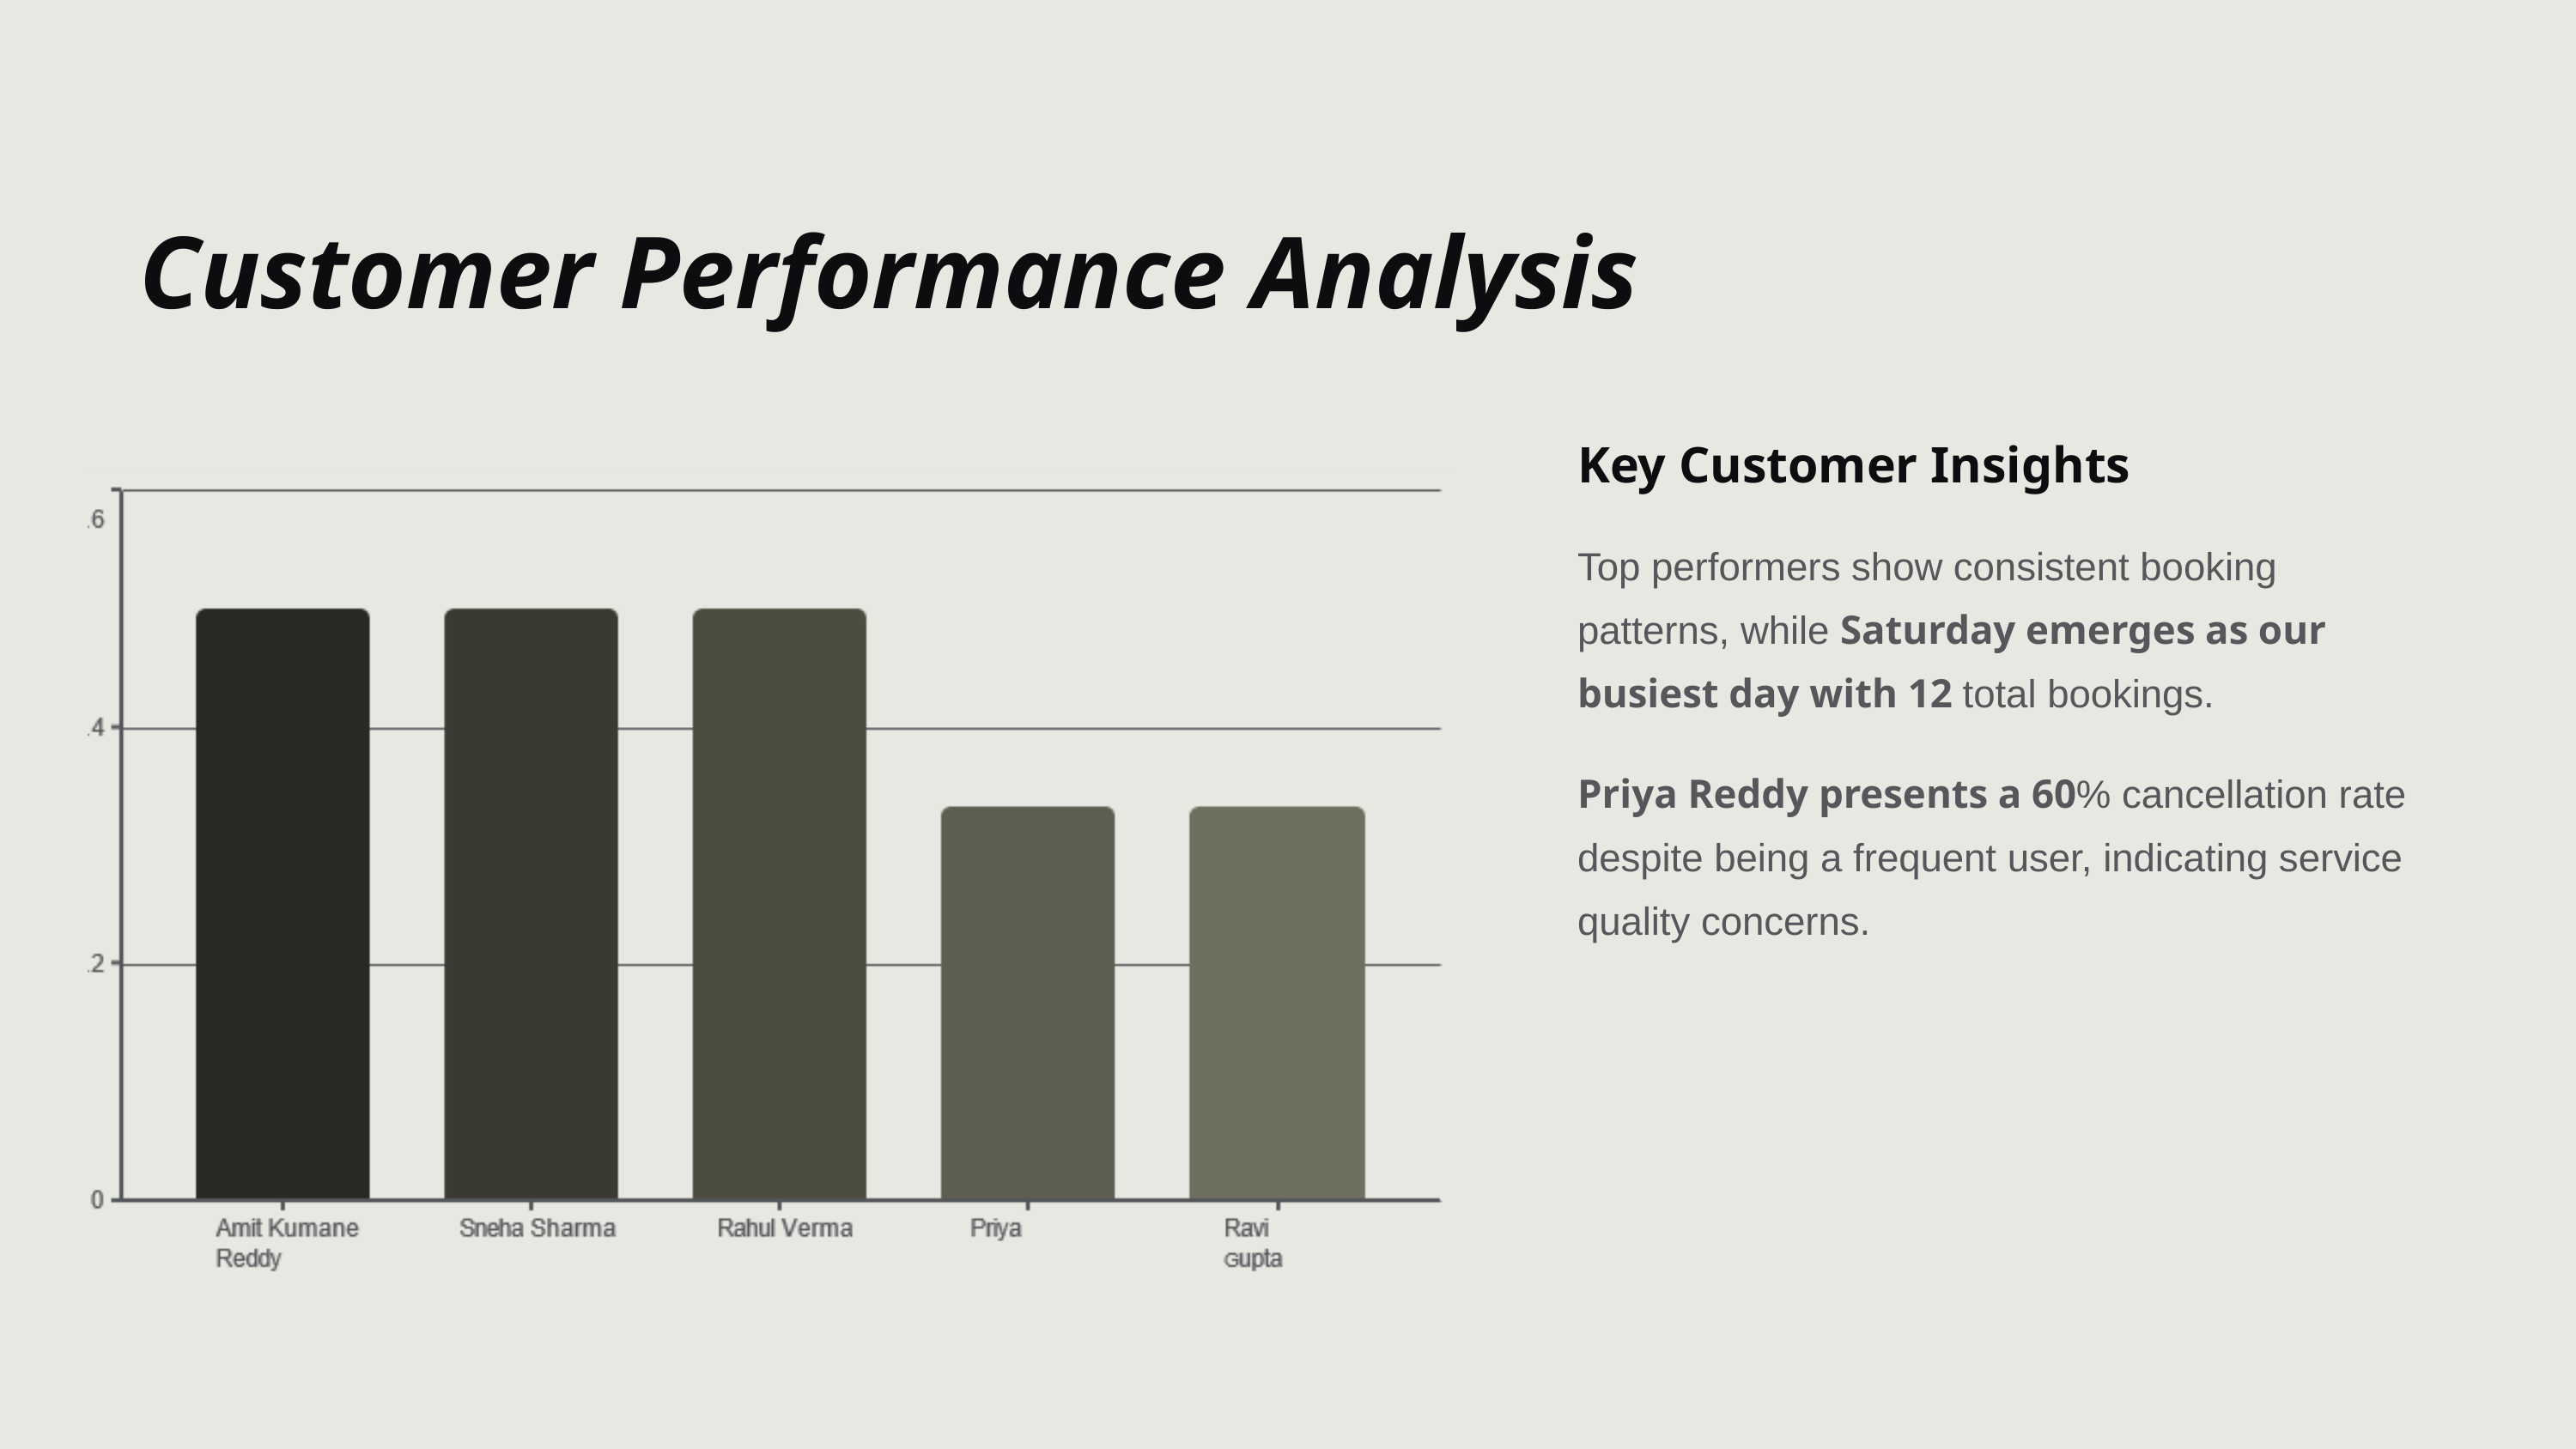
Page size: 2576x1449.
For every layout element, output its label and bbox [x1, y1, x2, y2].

text_box [88, 467, 1455, 1276]
text_box [0, 0, 2576, 1449]
